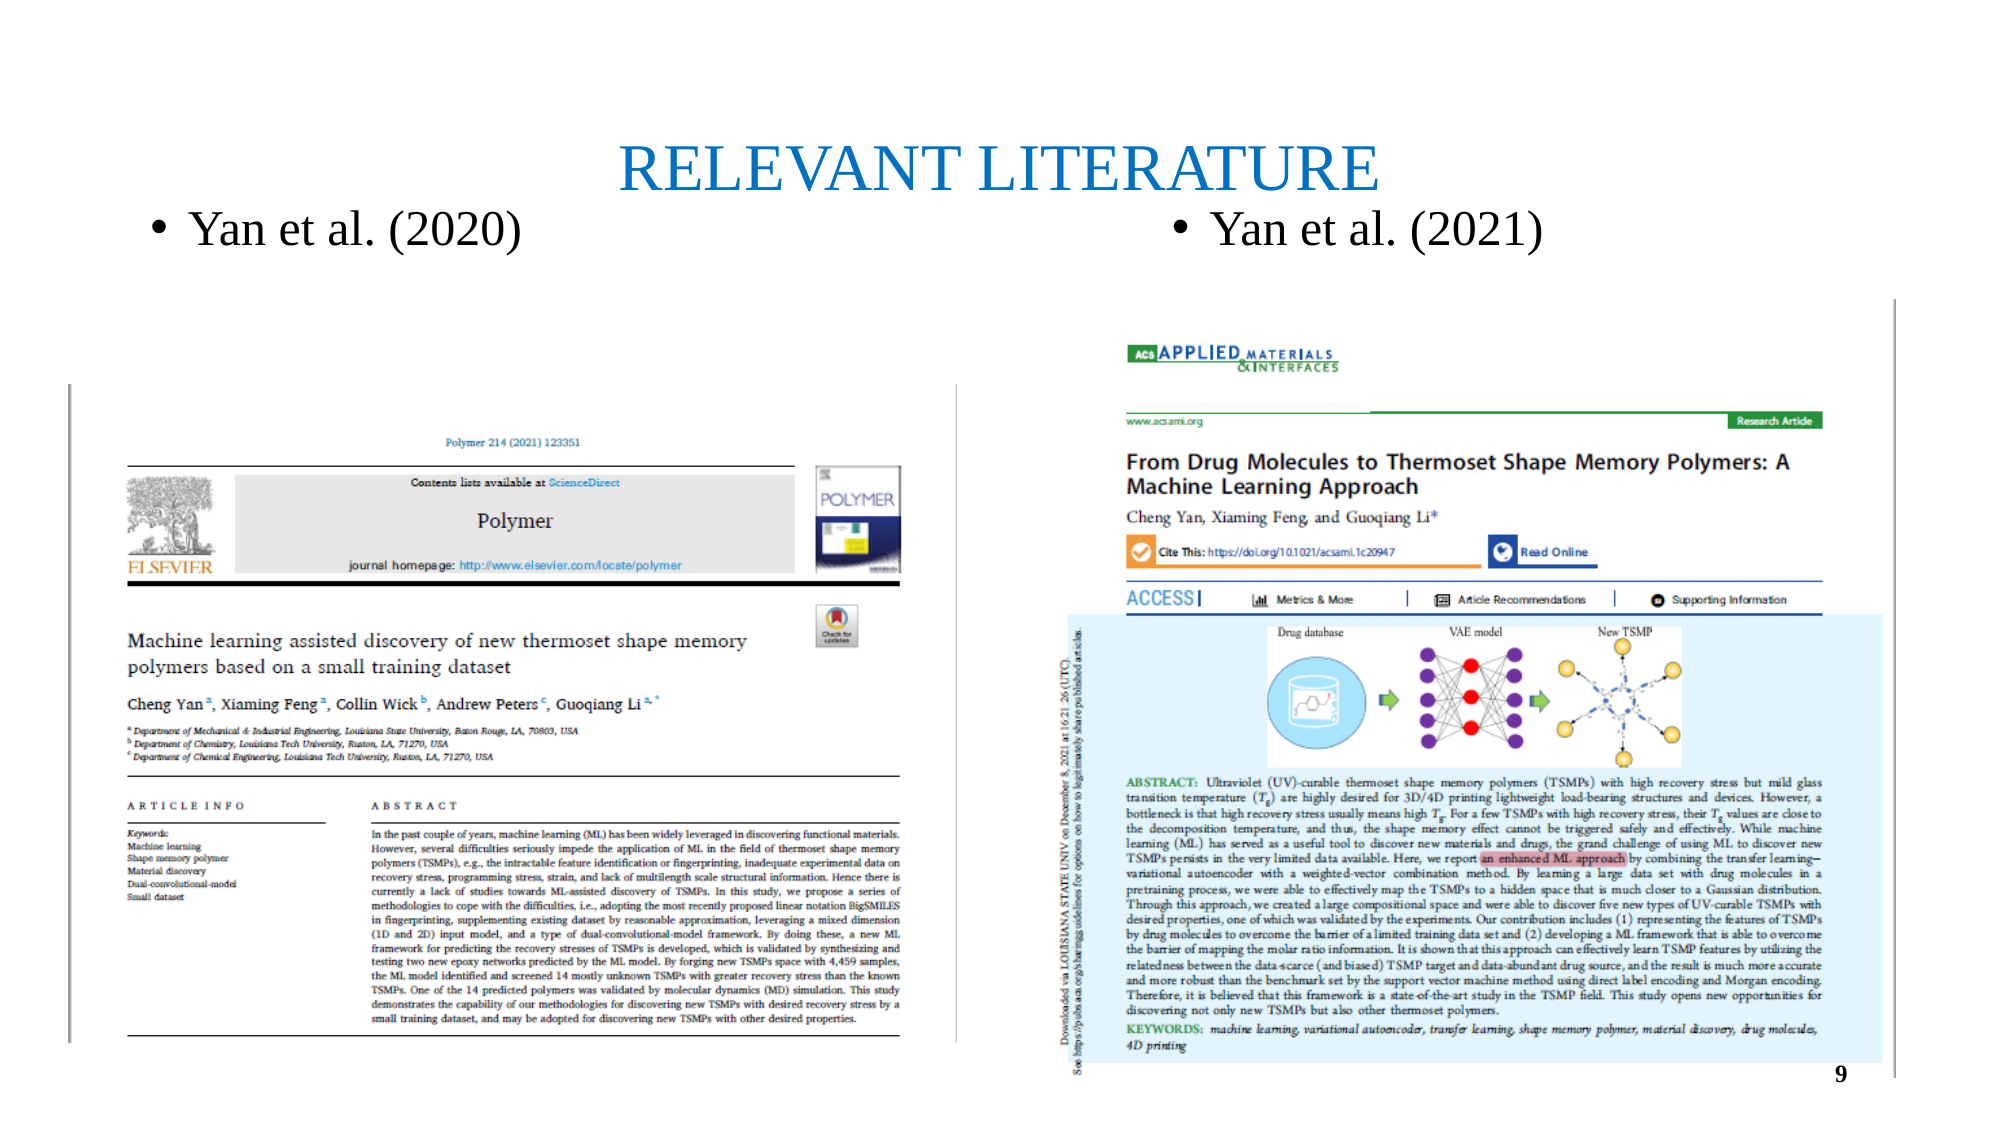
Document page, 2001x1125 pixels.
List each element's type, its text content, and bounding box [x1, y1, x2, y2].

title RELEVANT LITERATURE [137, 59, 1863, 278]
slide_number 9 [1412, 1078, 1863, 1103]
picture [1056, 299, 1896, 1078]
list Yan et al. (2020) [135, 194, 1023, 941]
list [67, 384, 957, 1043]
text_box Yan et al. (2021) [1156, 194, 1963, 941]
